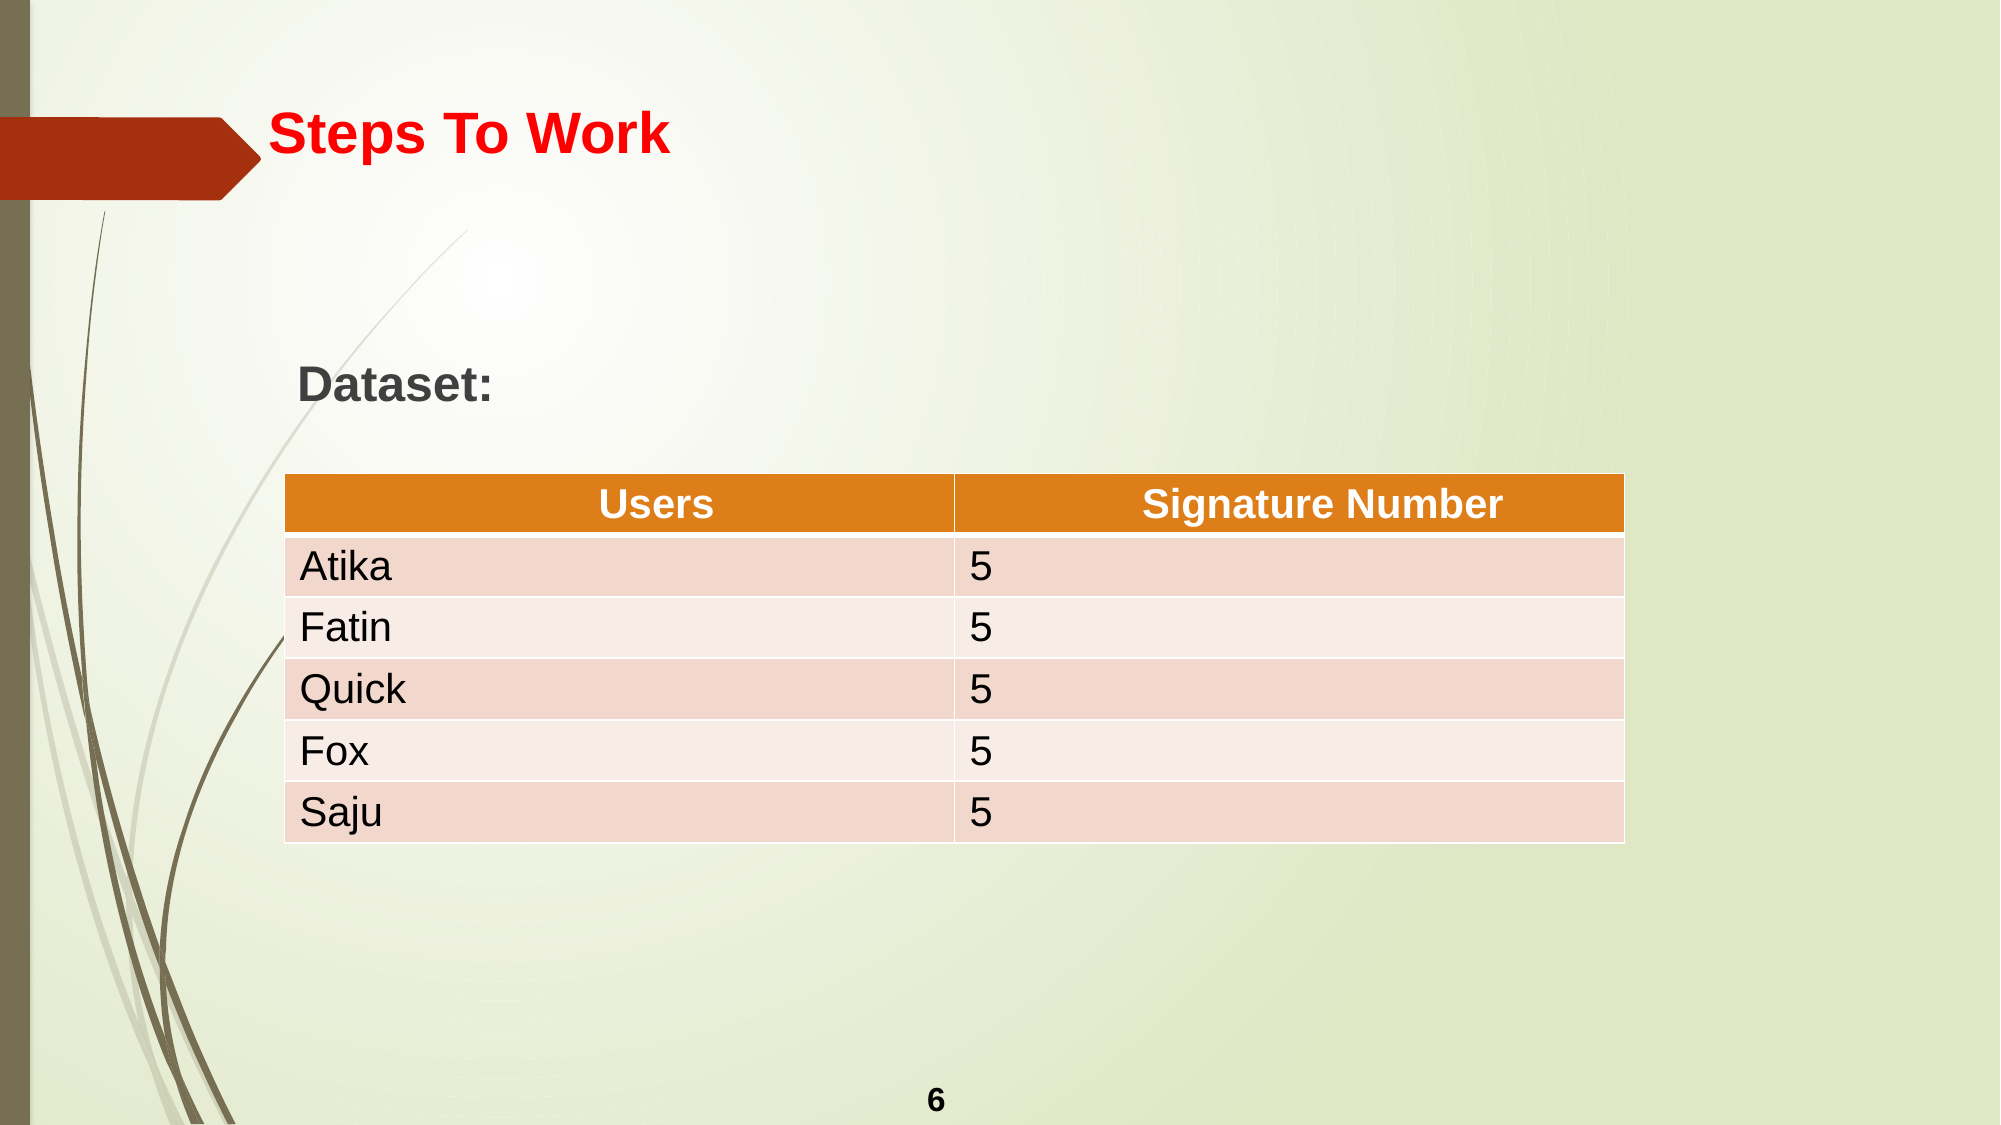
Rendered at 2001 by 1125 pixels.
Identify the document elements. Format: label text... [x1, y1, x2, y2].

title Steps To Work [253, 87, 1716, 298]
table_cell Fox [285, 721, 954, 780]
table_cell 5 [955, 782, 1624, 842]
table_cell 5 [955, 721, 1624, 780]
list Dataset: [282, 344, 1745, 964]
slide_number 6 [912, 1070, 985, 1125]
table_cell Quick [285, 659, 954, 719]
table_header Signature Number [955, 474, 1624, 532]
table_cell Saju [285, 782, 954, 842]
table_cell 5 [955, 659, 1624, 719]
table_cell 5 [955, 598, 1624, 657]
table_cell Atika [285, 538, 954, 596]
table_cell Fatin [285, 598, 954, 657]
table_cell 5 [955, 538, 1624, 596]
table_header Users [285, 474, 954, 532]
